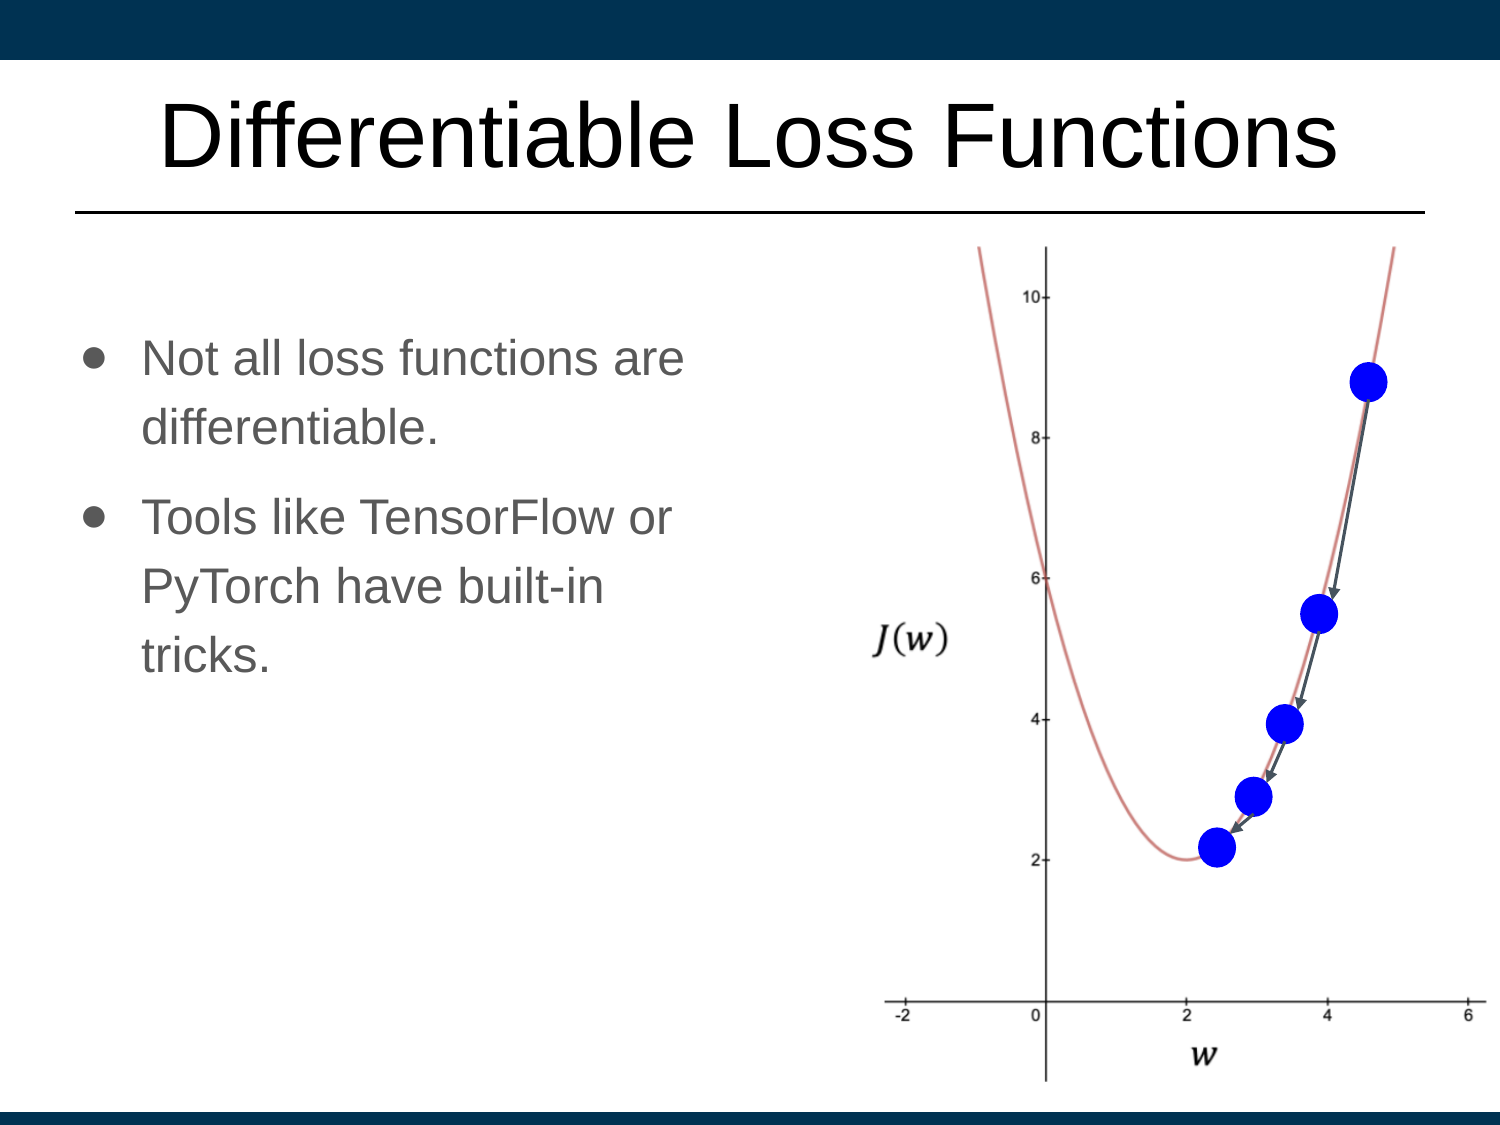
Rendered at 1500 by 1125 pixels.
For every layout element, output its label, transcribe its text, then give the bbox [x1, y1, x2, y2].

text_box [1266, 743, 1286, 784]
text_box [1297, 633, 1320, 711]
text_box Not all loss functions are differentiable. Tools like TensorFlow or PyTorch have built-in tricks. [51, 301, 730, 996]
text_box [1229, 815, 1254, 835]
picture [862, 237, 1496, 1088]
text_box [1331, 401, 1369, 601]
title Differentiable Loss Functions [75, 37, 1425, 225]
